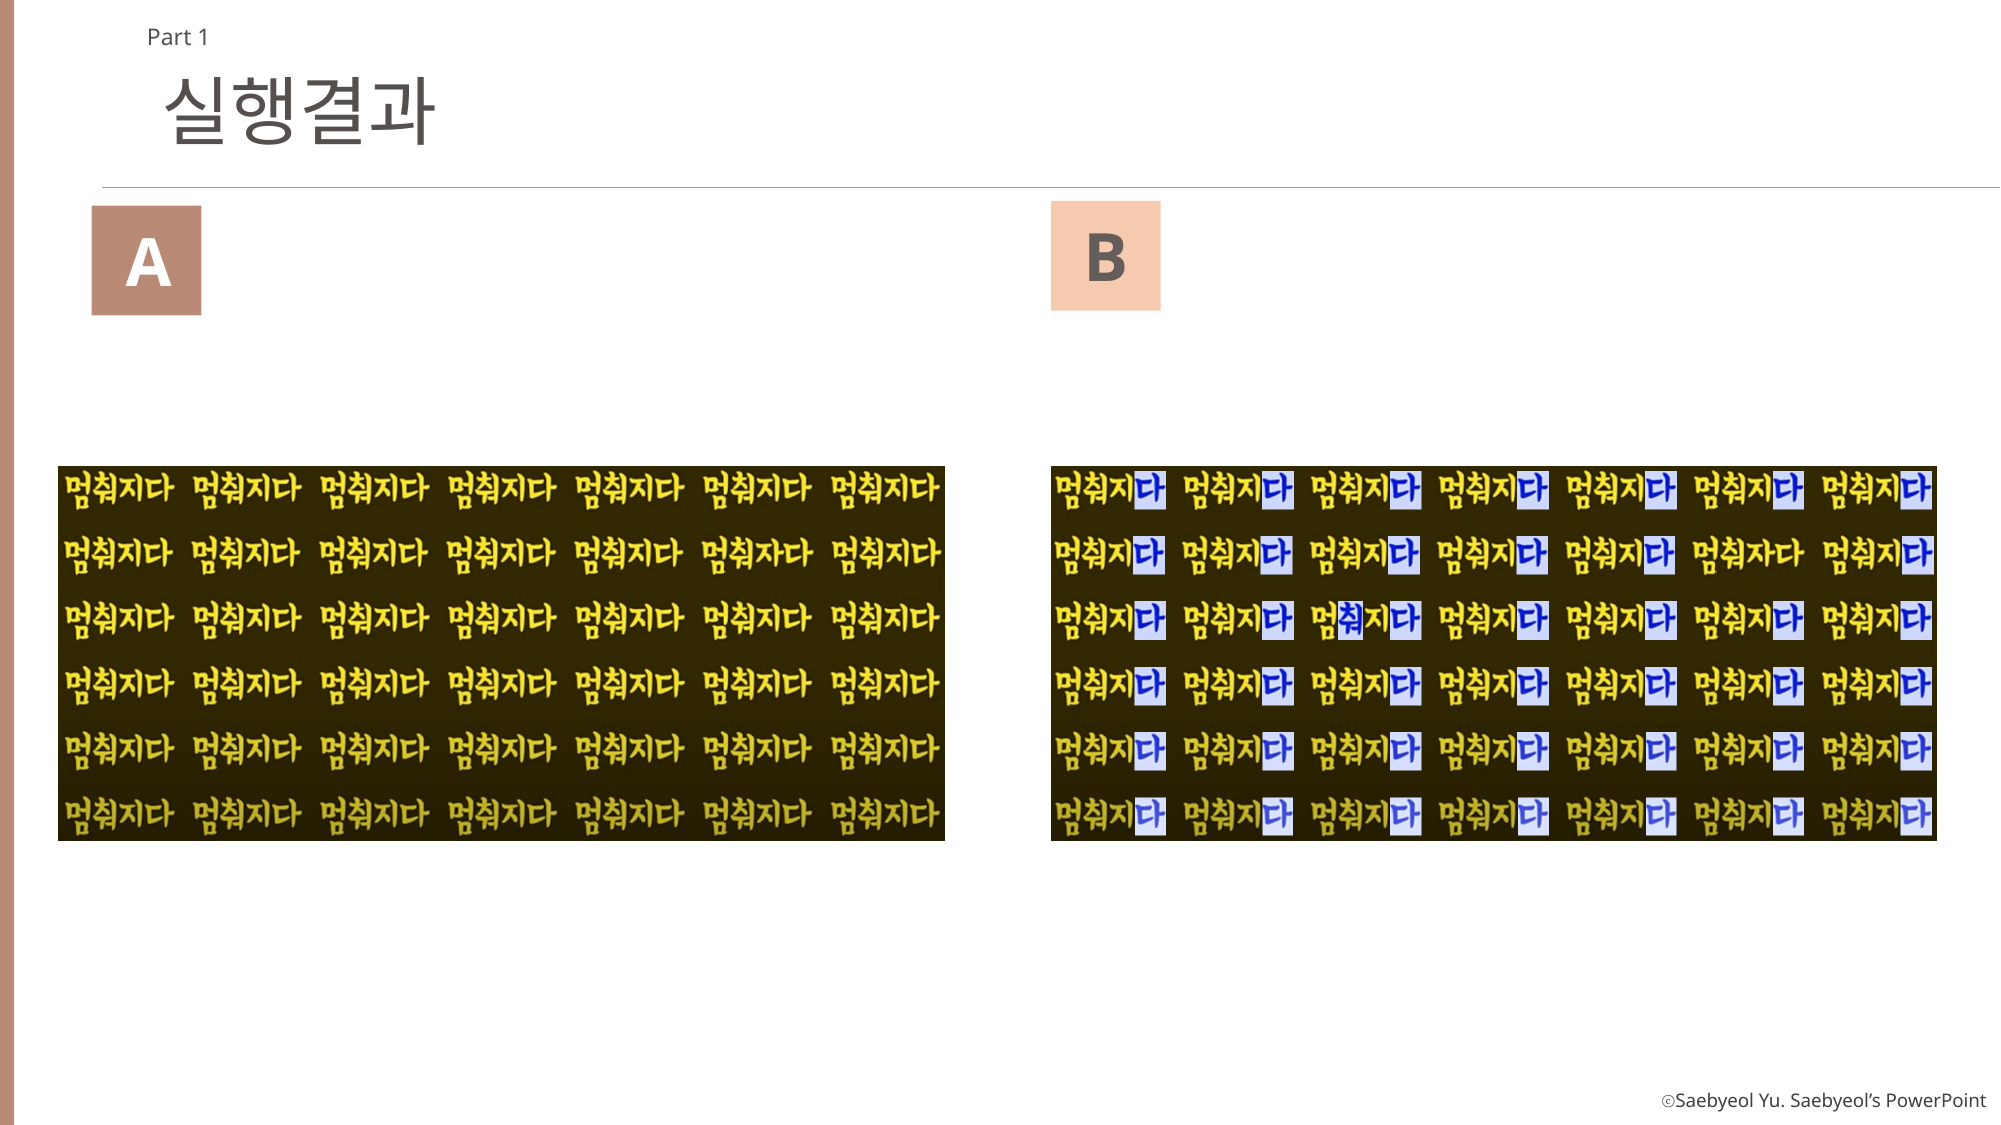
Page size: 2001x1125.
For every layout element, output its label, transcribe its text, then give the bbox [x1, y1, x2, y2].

text_box 실행결과 [146, 100, 453, 163]
text_box [24, 24, 2000, 100]
picture [58, 466, 945, 841]
text_box A [110, 212, 187, 308]
picture [1050, 465, 1937, 841]
text_box [0, 75, 15, 1125]
text_box [91, 205, 202, 316]
text_box [1050, 200, 1162, 312]
text_box B [1068, 207, 1143, 303]
text_box [0, 0, 2000, 75]
